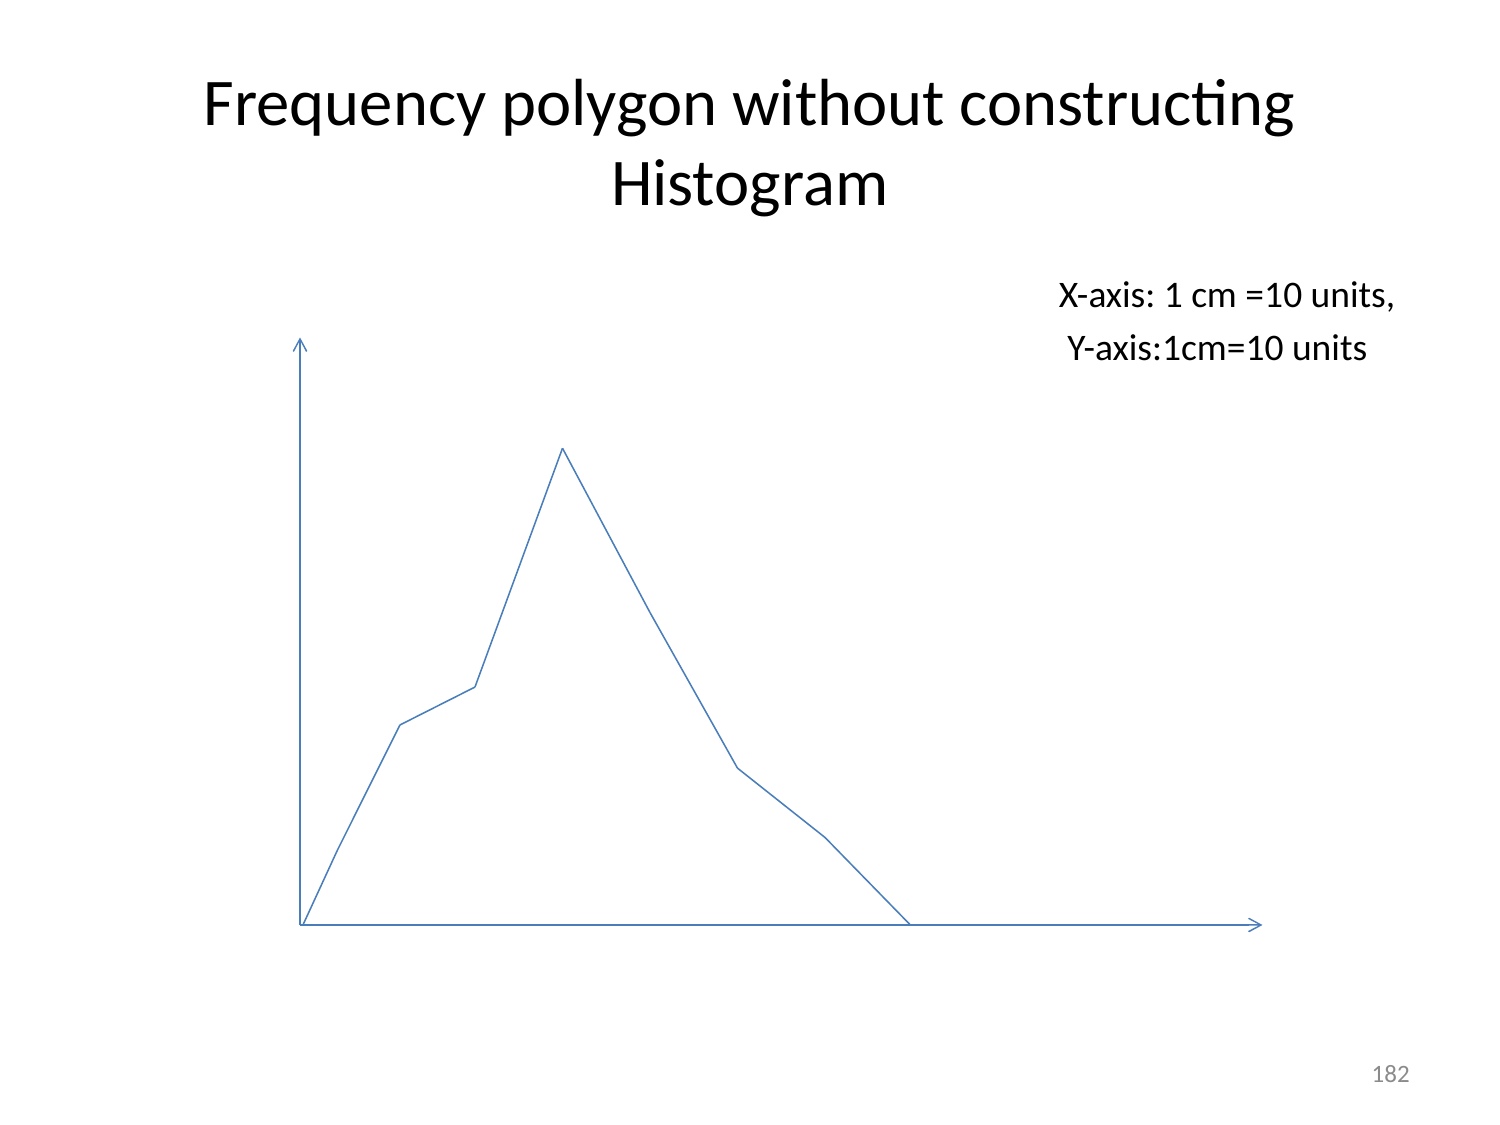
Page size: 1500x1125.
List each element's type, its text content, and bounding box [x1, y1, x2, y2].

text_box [824, 837, 910, 925]
slide_number 182 [1074, 1042, 1425, 1103]
title Frequency polygon without constructing Histogram [75, 45, 1425, 233]
list X-axis: 1 cm =10 units, Y-axis:1cm=10 units [75, 262, 1425, 1005]
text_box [737, 767, 826, 838]
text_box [302, 849, 338, 925]
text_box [399, 686, 476, 726]
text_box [337, 724, 401, 851]
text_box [474, 447, 563, 688]
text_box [562, 447, 651, 613]
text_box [649, 612, 738, 769]
